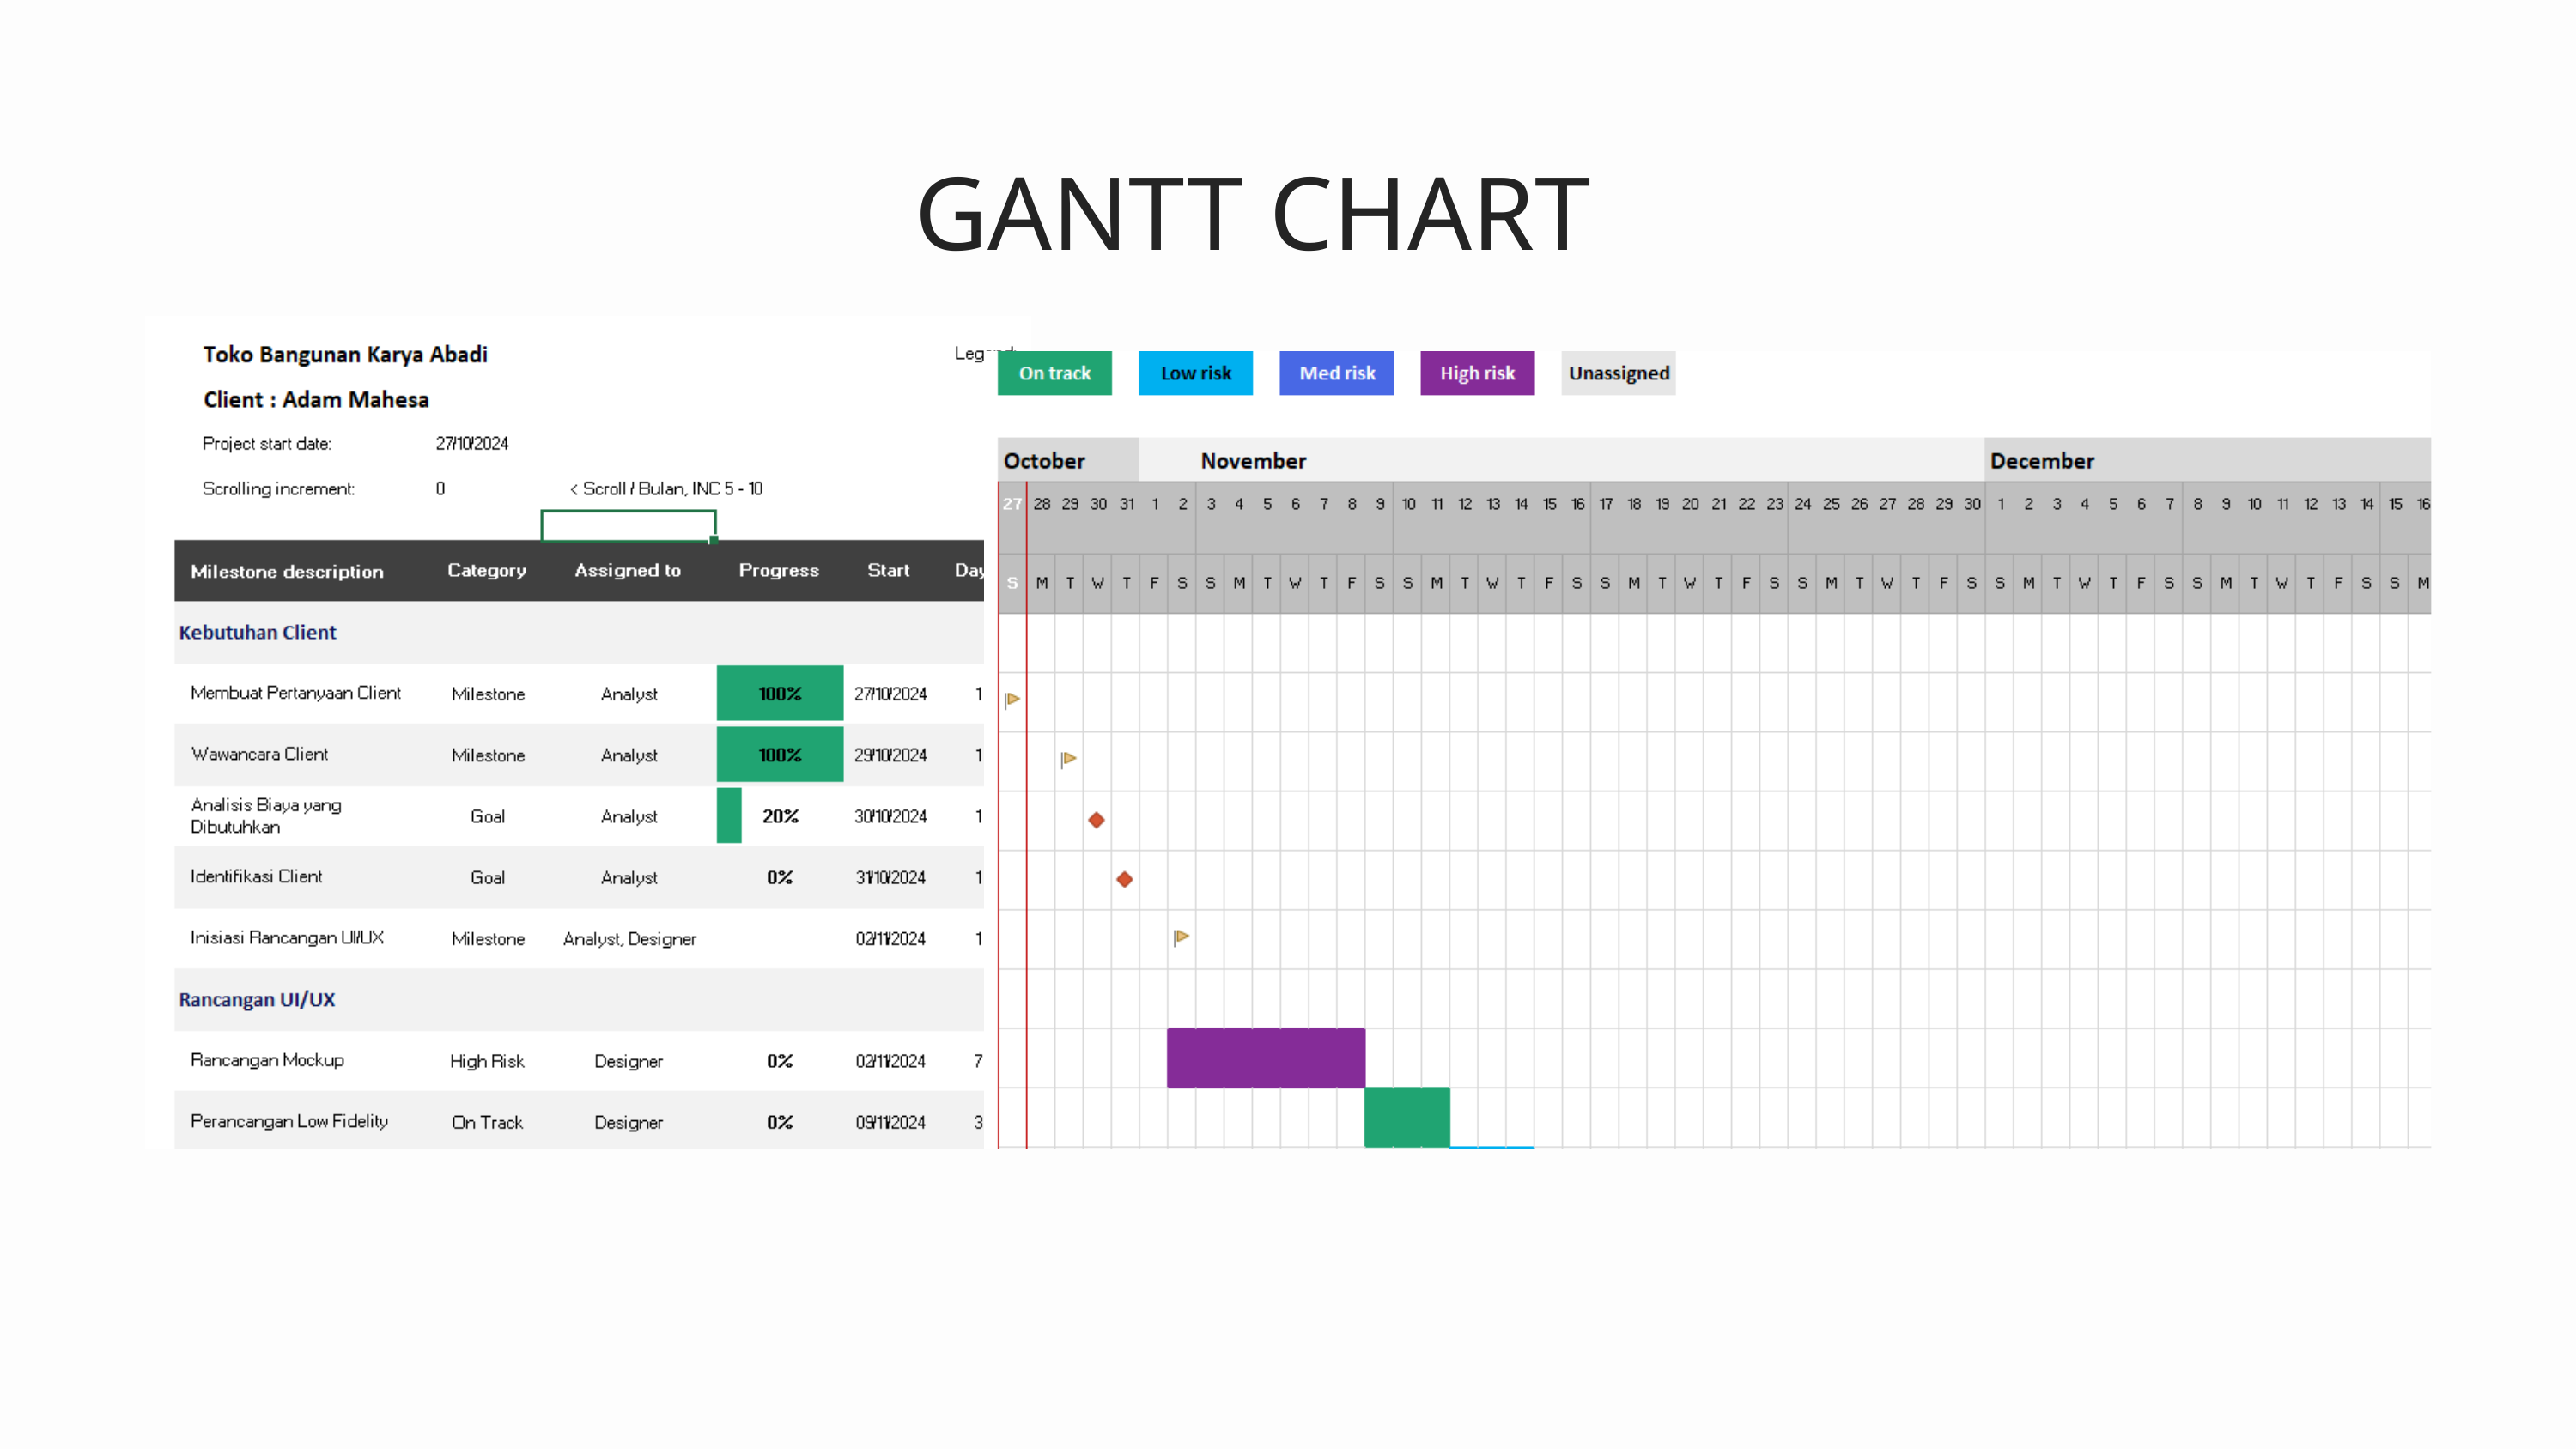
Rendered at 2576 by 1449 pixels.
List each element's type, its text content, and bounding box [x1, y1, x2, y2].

text_box [984, 351, 2432, 1149]
text_box GANTT CHART [914, 128, 1662, 270]
text_box [144, 316, 1032, 1149]
